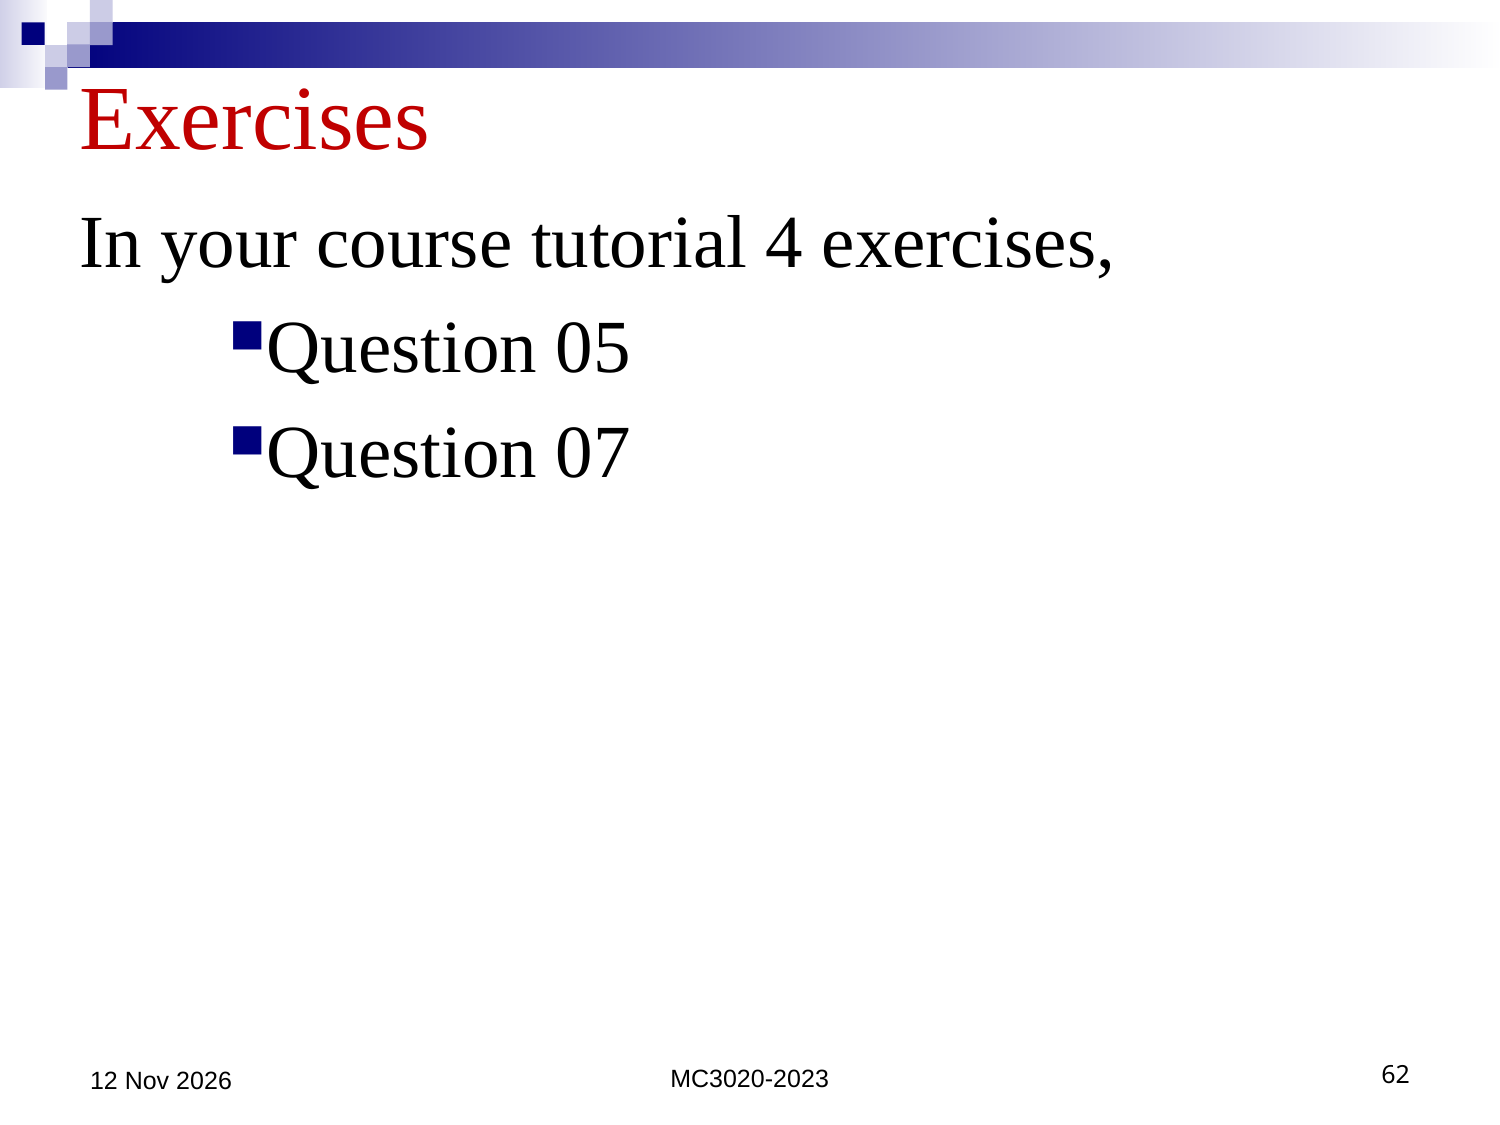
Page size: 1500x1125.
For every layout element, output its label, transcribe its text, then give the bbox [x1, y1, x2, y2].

slide_number 62 [1074, 1025, 1425, 1100]
slide_number 16-Jun-23 [75, 1024, 425, 1103]
title Exercises [64, 0, 1415, 184]
list In your course tutorial 4 exercises, Question 05 Question 07 [64, 184, 1415, 822]
footer MC3020-2023 [512, 1025, 988, 1100]
